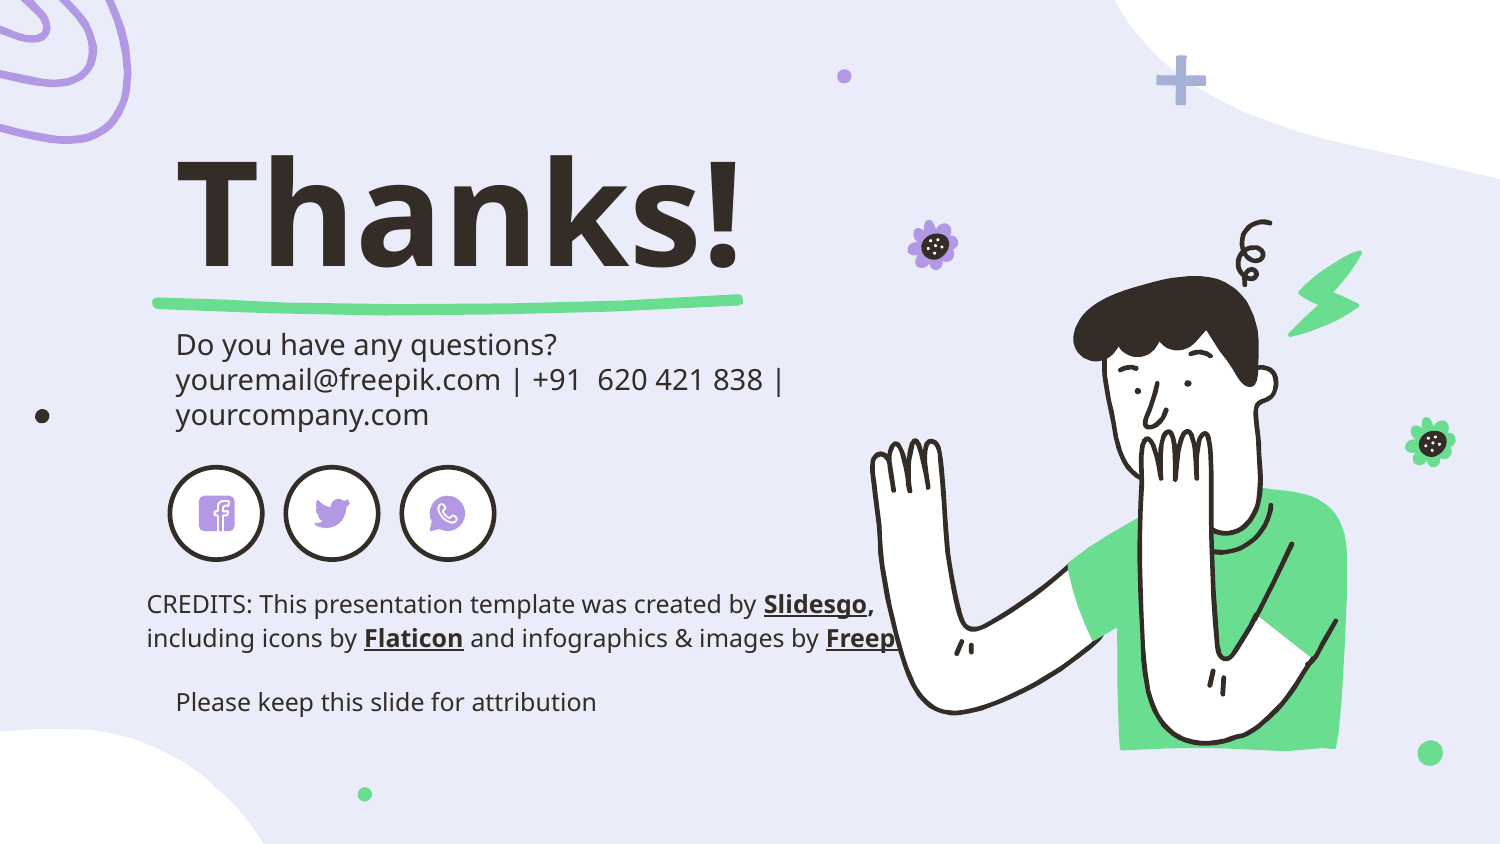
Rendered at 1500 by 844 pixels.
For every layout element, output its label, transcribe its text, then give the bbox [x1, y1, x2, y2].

subtitle Do you have any questions? youremail@freepik.com | +91 620 421 838 | yourcompany.com [160, 311, 864, 446]
text_box [152, 294, 744, 316]
text_box [169, 467, 258, 560]
text_box Please keep this slide for attribution [160, 677, 653, 726]
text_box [869, 219, 1363, 752]
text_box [198, 495, 466, 532]
text_box [294, 540, 370, 560]
text_box [406, 467, 495, 560]
text_box [290, 467, 374, 494]
title Thanks! [160, 105, 974, 271]
